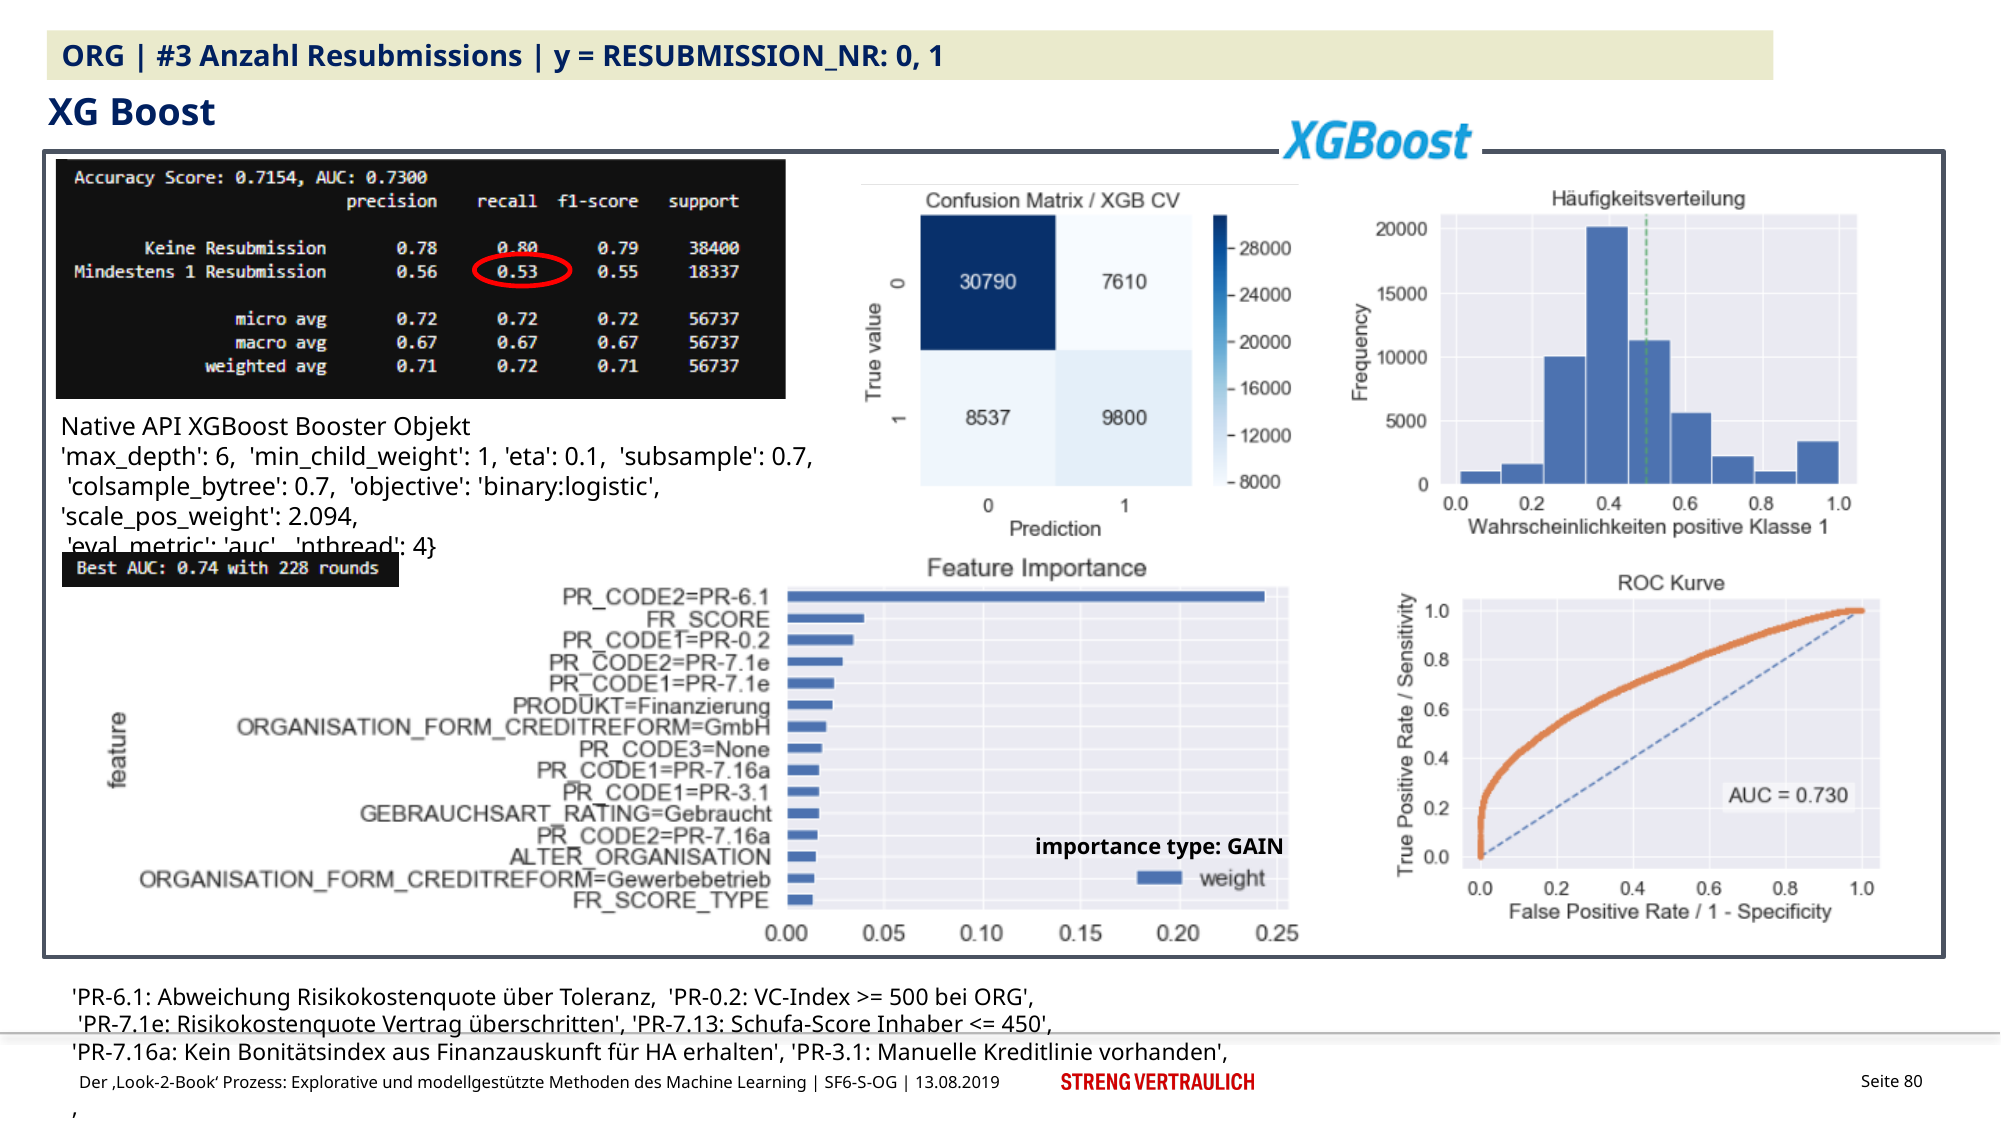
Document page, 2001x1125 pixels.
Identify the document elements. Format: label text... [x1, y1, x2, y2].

text_box [42, 149, 1275, 959]
picture [62, 550, 1302, 954]
text_box 'PR-6.1: Abweichung Risikokostenquote über Toleranz‚ 'PR-0.2: VC-Index >= 500 bei ORG', 'PR-7.1e: Risikokostenquote Vertrag überschritten', 'PR-7.13: Schufa-Score Inhaber <= 450', 'PR-7.16a: Kein Bonitätsindex aus Finanzauskunft für HA erhalten', 'PR-3.1: Manuelle Kreditlinie vorhanden', , [57, 975, 1341, 1125]
picture [860, 184, 1299, 545]
text_box XG Boost [33, 80, 1149, 141]
text_box [1300, 149, 1946, 959]
picture [55, 159, 786, 399]
picture [1394, 569, 1892, 930]
text_box Native API XGBoost Booster Objekt 'max_depth': 6, 'min_child_weight': 1, 'eta': 0.1, 'subsample': 0.7, 'colsample_bytree': 0.7, 'objective': 'binary:logistic', 'scale_pos_weight': 2.094, 'eval_metric': 'auc', 'nthread': 4} [45, 403, 855, 568]
text_box ORG | #3 Anzahl Resubmissions | y = RESUBMISSION_NR: 0, 1 [46, 30, 1774, 80]
picture [1345, 183, 1869, 544]
picture [1278, 109, 1483, 176]
